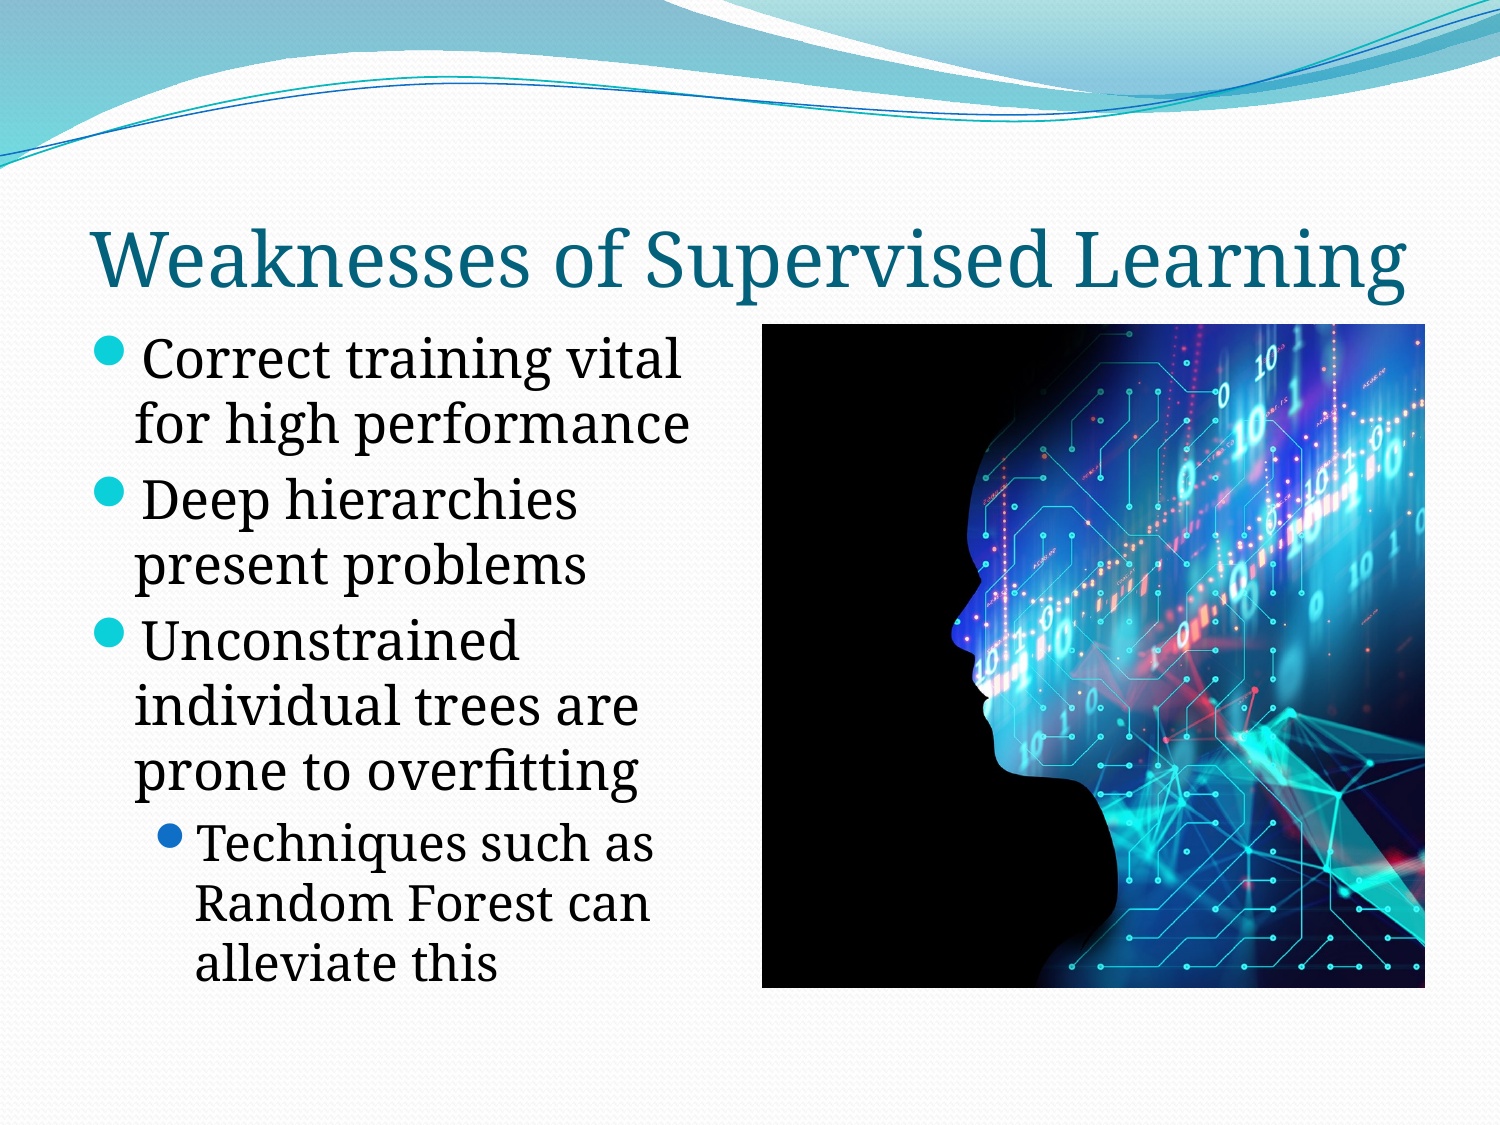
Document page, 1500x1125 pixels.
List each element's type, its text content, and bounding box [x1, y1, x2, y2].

picture [762, 324, 1426, 988]
title Weaknesses of Supervised Learning [75, 115, 1425, 303]
list Correct training vital for high performance Deep hierarchies present problems Unconstrained individual trees are prone to overfitting Techniques such as Random Forest can alleviate this [75, 317, 750, 1038]
